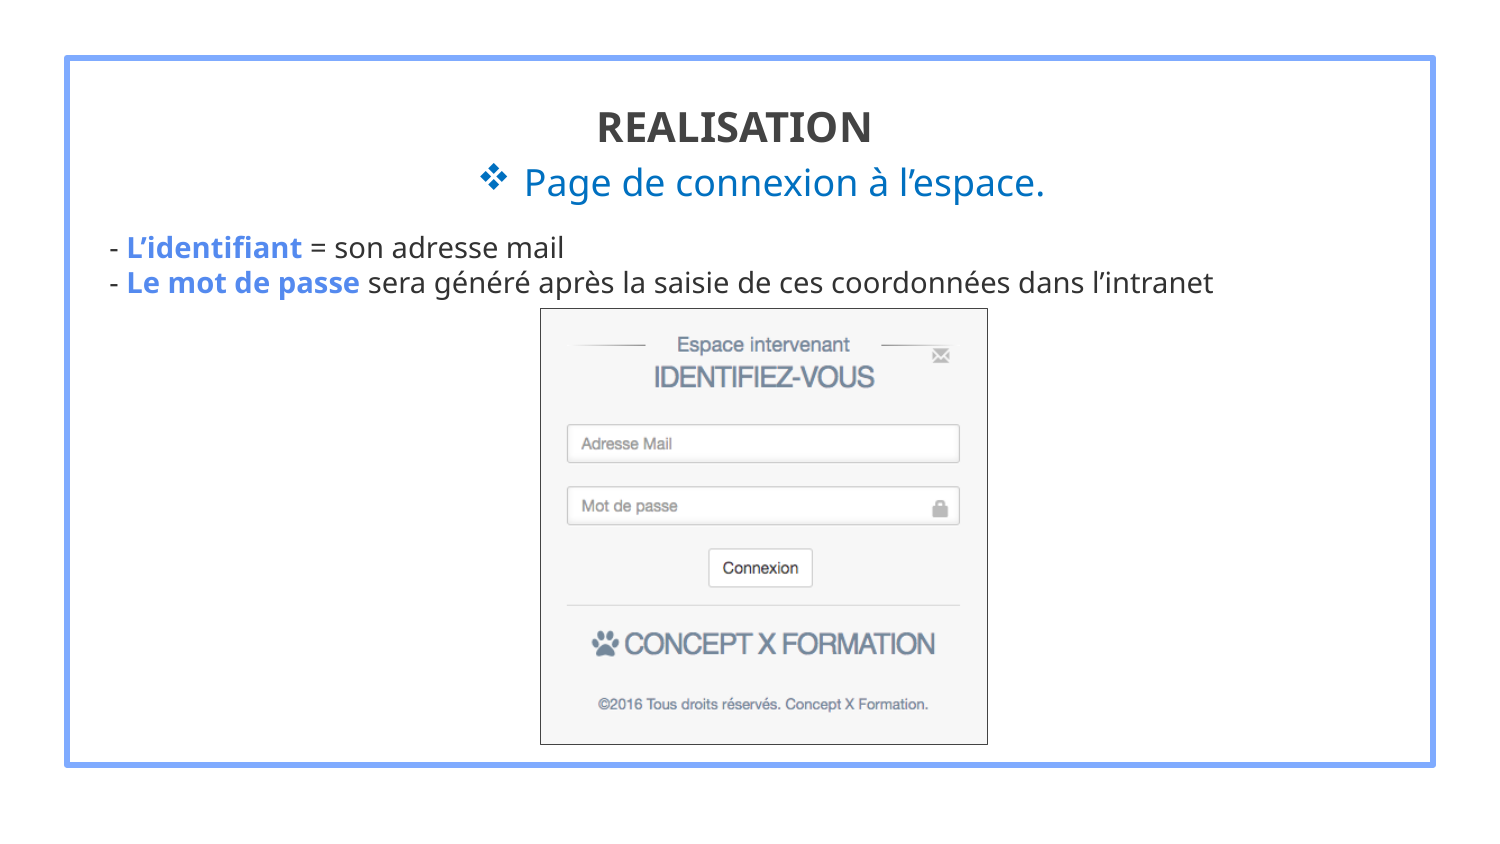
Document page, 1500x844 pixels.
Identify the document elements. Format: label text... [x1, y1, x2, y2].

subtitle Page de connexion à l’espace. - L’identifiant = son adresse mail - Le mot de passe sera généré après la saisie de ces coordonnées dans l’intranet [71, 171, 1429, 309]
picture [540, 308, 988, 745]
title REALISATION [0, 91, 1485, 171]
